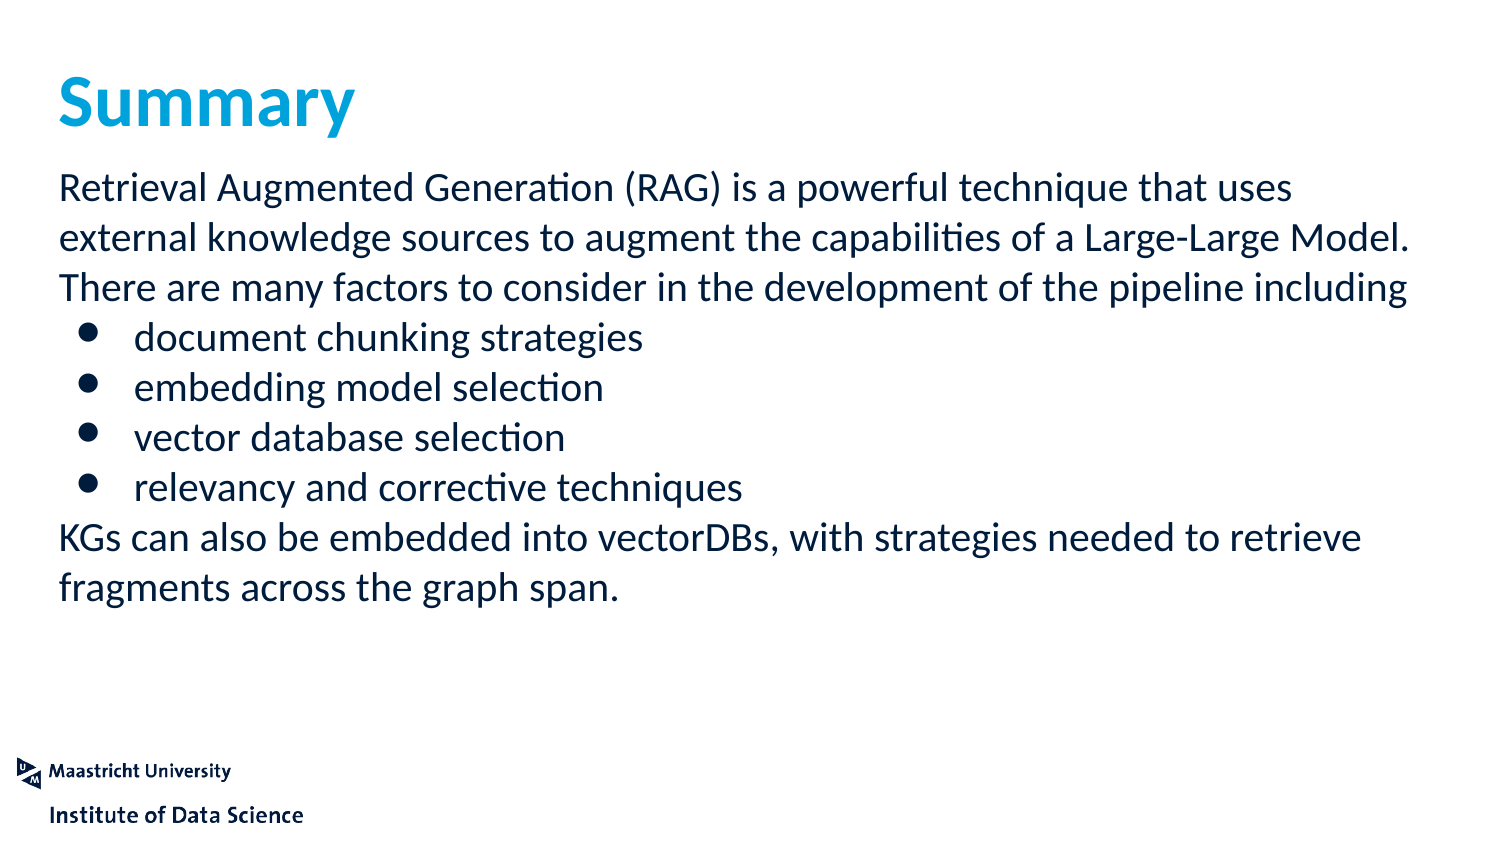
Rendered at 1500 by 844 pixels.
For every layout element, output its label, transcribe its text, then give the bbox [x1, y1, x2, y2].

list Retrieval Augmented Generation (RAG) is a powerful technique that uses external knowledge sources to augment the capabilities of a Large-Large Model. There are many factors to consider in the development of the pipeline including document chunking strategies embedding model selection vector database selection relevancy and corrective techniques KGs can also be embedded into vectorDBs, with strategies needed to retrieve fragments across the graph span. [59, 159, 1434, 736]
picture [0, 735, 397, 844]
title Summary [59, 50, 1425, 144]
